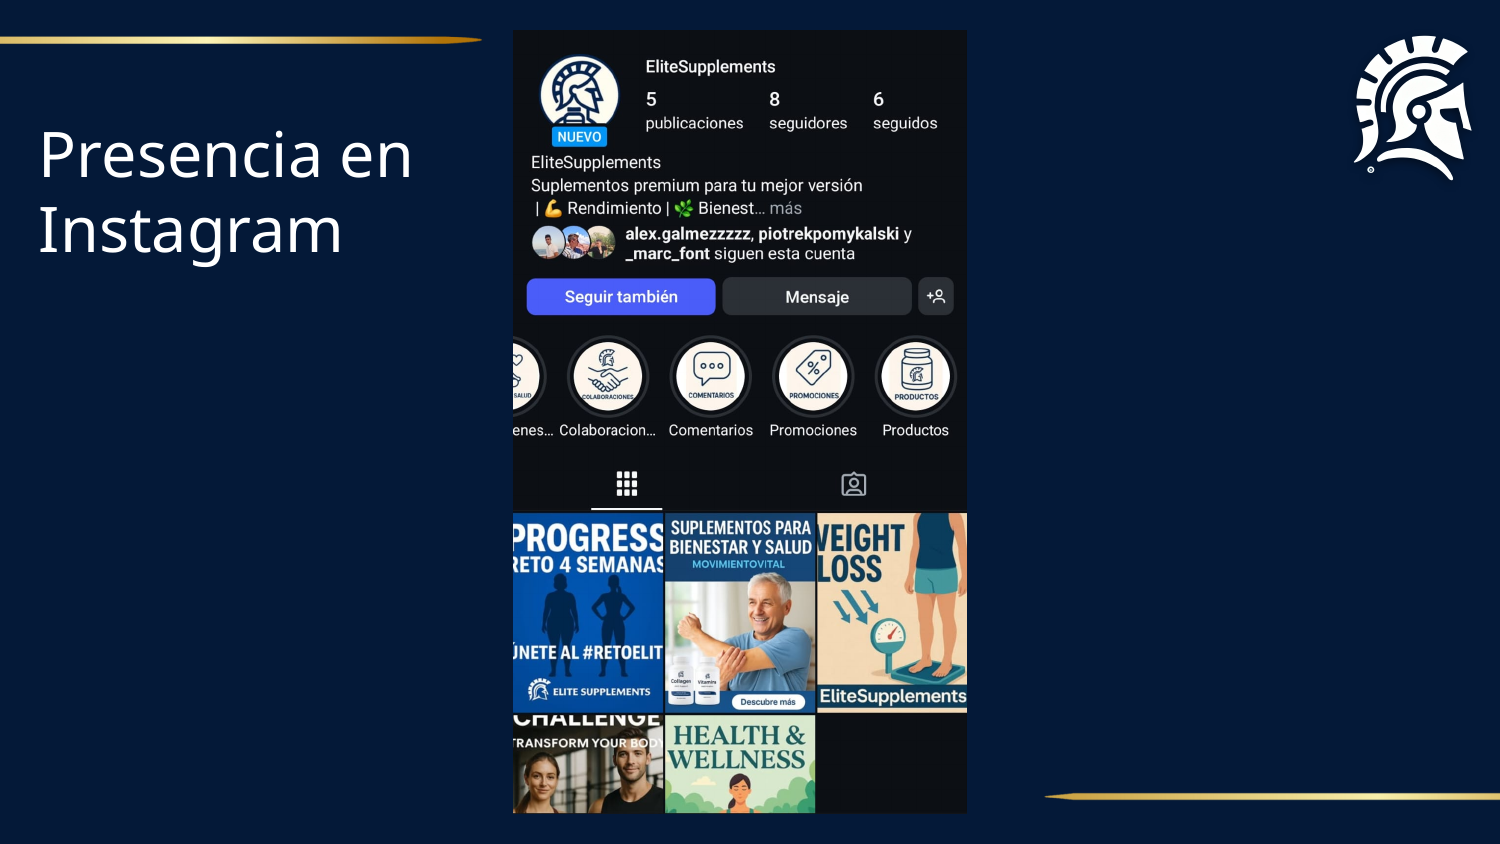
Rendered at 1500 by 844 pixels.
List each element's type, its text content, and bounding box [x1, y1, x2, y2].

text_box Presencia en Instagram [23, 99, 507, 281]
picture [0, 0, 490, 87]
picture [1343, 28, 1481, 189]
picture [1039, 756, 1500, 844]
picture [512, 29, 967, 814]
